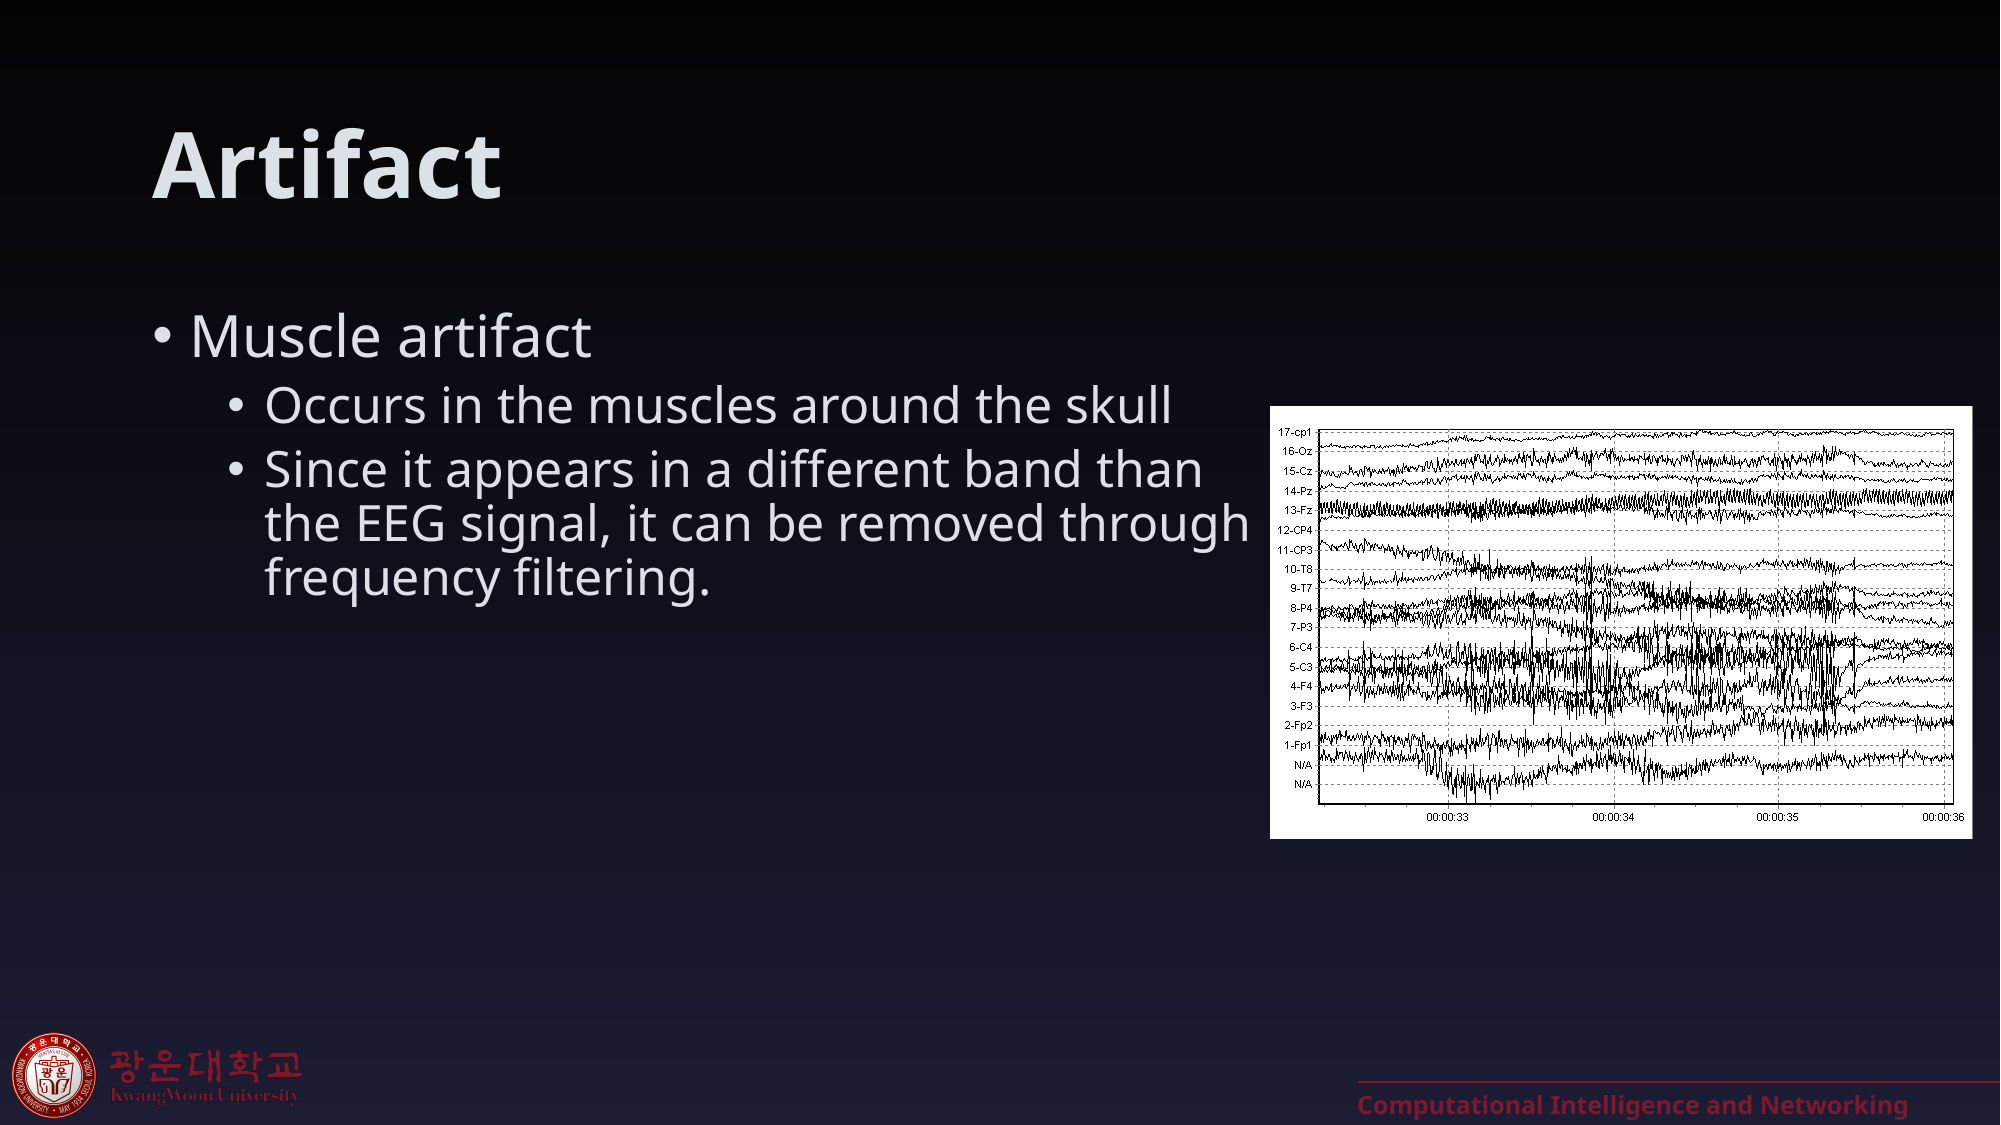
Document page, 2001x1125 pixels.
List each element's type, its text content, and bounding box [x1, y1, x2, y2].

picture [11, 1032, 302, 1119]
list Muscle artifact Occurs in the muscles around the skull Since it appears in a different band than the EEG signal, it can be removed through frequency filtering. [137, 299, 1271, 1014]
picture [1270, 406, 1973, 840]
title Artifact [137, 59, 1863, 278]
